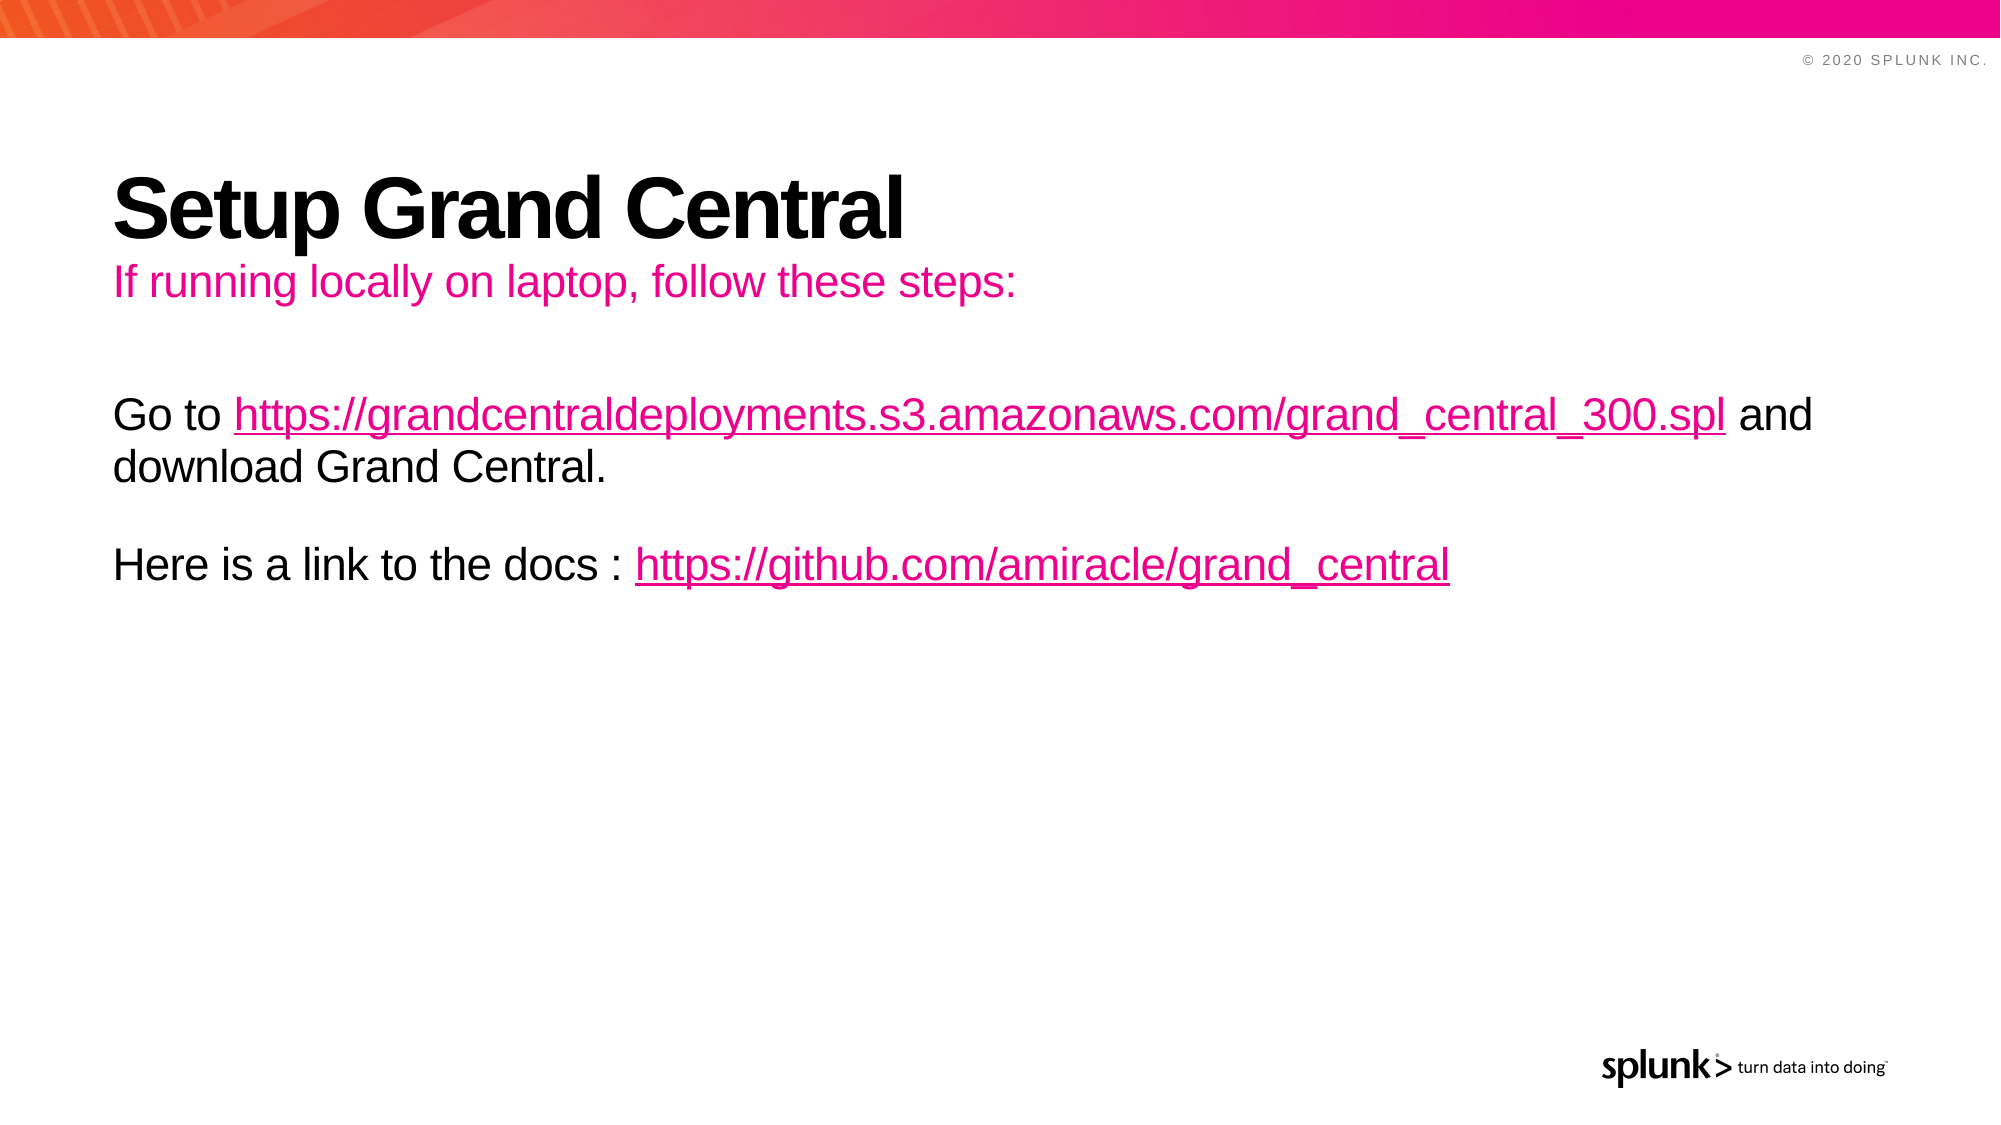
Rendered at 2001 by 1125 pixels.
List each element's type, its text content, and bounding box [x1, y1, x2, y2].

list If running locally on laptop, follow these steps: [112, 261, 1888, 308]
title Setup Grand Central [112, 85, 1887, 255]
picture [0, 0, 2000, 38]
picture [1602, 1049, 1888, 1088]
list Go to https://grandcentraldeployments.s3.amazonaws.com/grand_central_300.spl and download Grand Central. Here is a link to the docs : https://github.com/amiracle/grand_central [112, 388, 1887, 1013]
